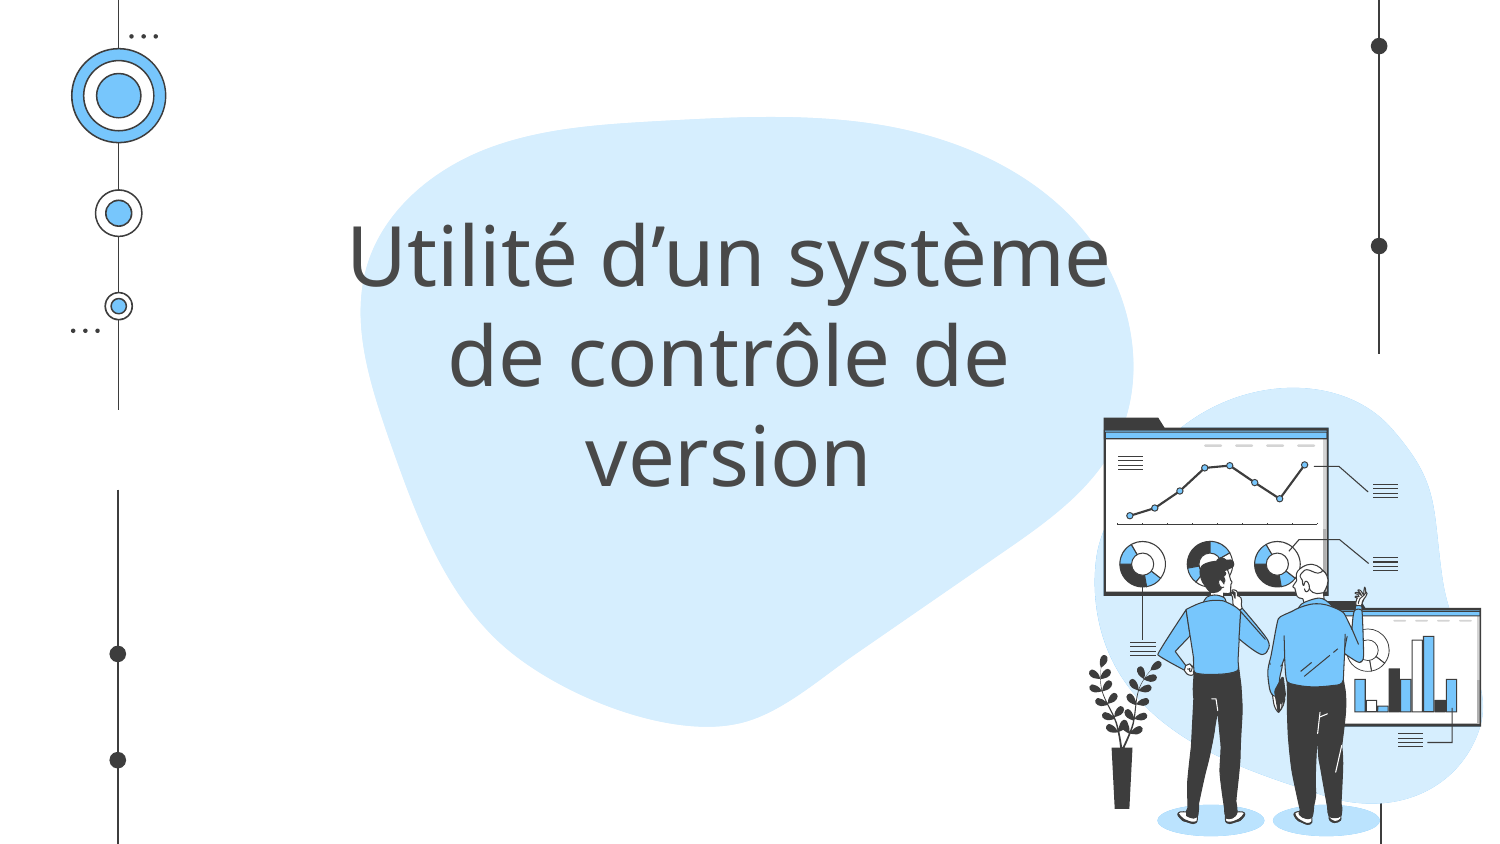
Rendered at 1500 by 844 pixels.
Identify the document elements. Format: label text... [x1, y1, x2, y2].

title Utilité d’un système de contrôle de version [326, 346, 1132, 479]
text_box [1080, 387, 1500, 837]
